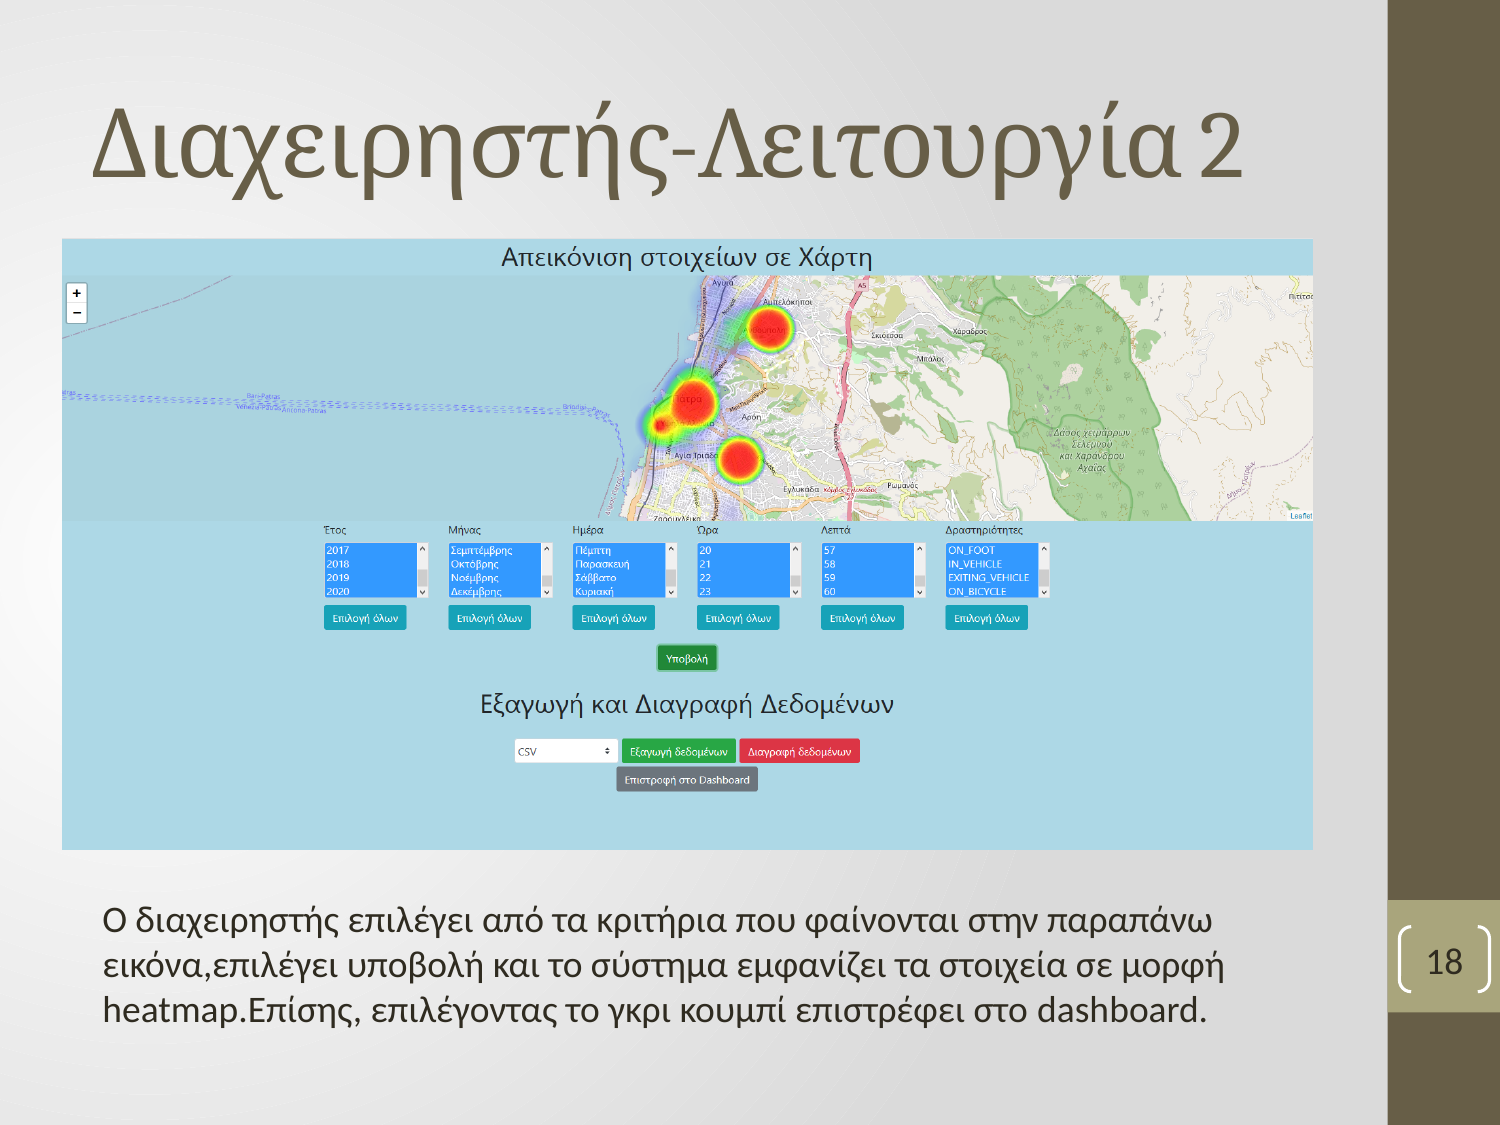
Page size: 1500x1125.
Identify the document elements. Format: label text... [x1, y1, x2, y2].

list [61, 238, 1313, 851]
title Διαχειρηστής-Λειτουργία 2 [75, 45, 1325, 233]
slide_number 18 [1397, 925, 1492, 994]
text_box O διαχειρηστής επιλέγει από τα κριτήρια που φαίνονται στην παραπάνω εικόνα,επιλέγει υποβολή και το σύστημα εμφανίζει τα στοιχεία σε μορφή heatmap.Επίσης, επιλέγοντας το γκρι κουμπί επιστρέφει στο dashboard. [87, 887, 1300, 1038]
